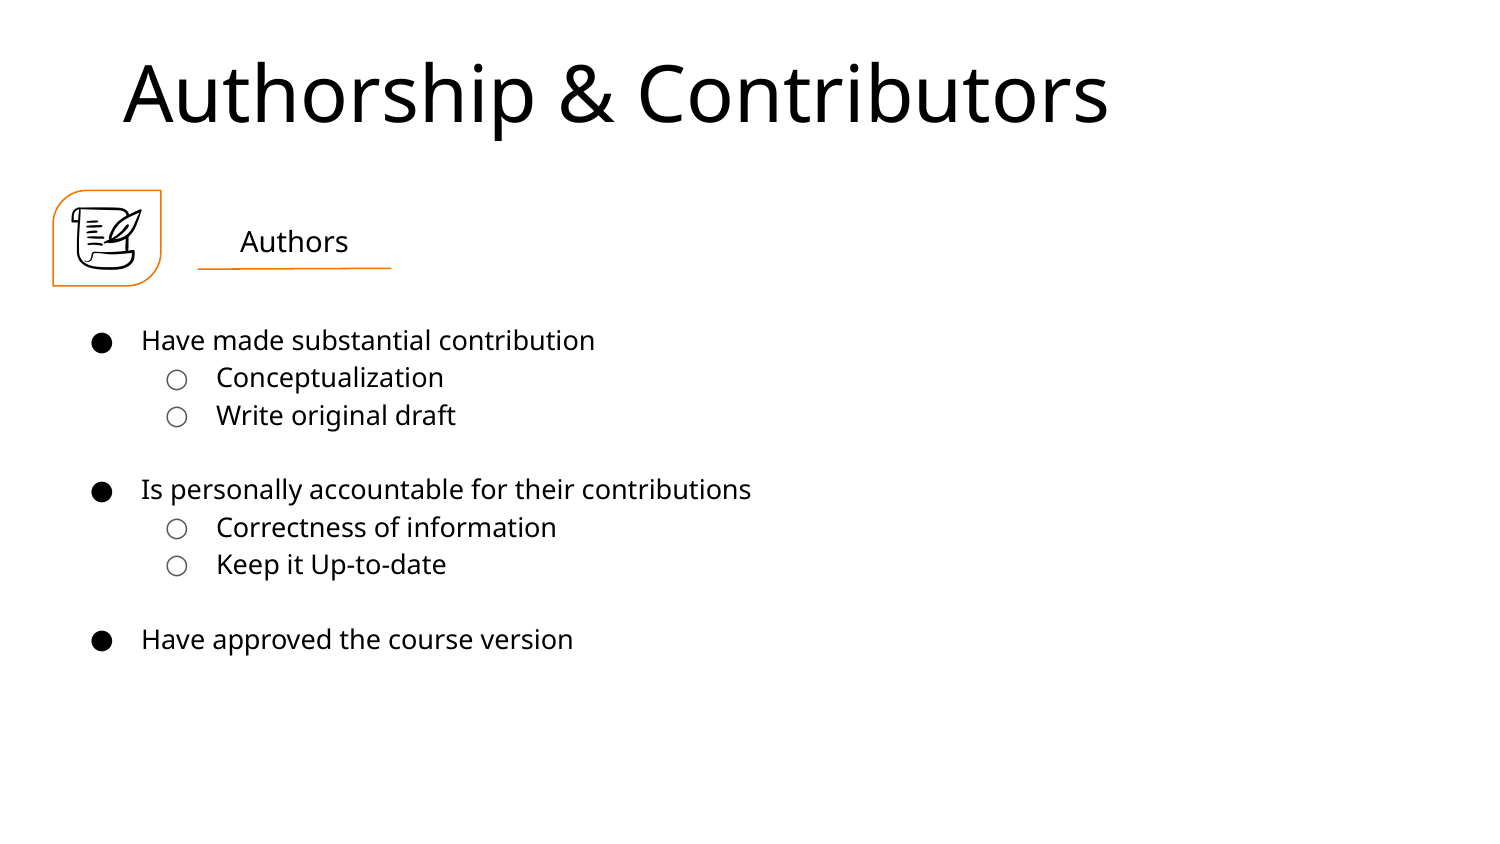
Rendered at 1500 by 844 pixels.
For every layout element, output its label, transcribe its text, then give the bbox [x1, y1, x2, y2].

picture [69, 200, 145, 276]
text_box [53, 190, 161, 286]
subtitle Authorship & Contributors [108, 14, 1293, 145]
list Authors [148, 205, 477, 271]
list Have made substantial contribution Conceptualization Write original draft Is personally accountable for their contributions Correctness of information Keep it Up-to-date Have approved the course version [51, 303, 802, 712]
